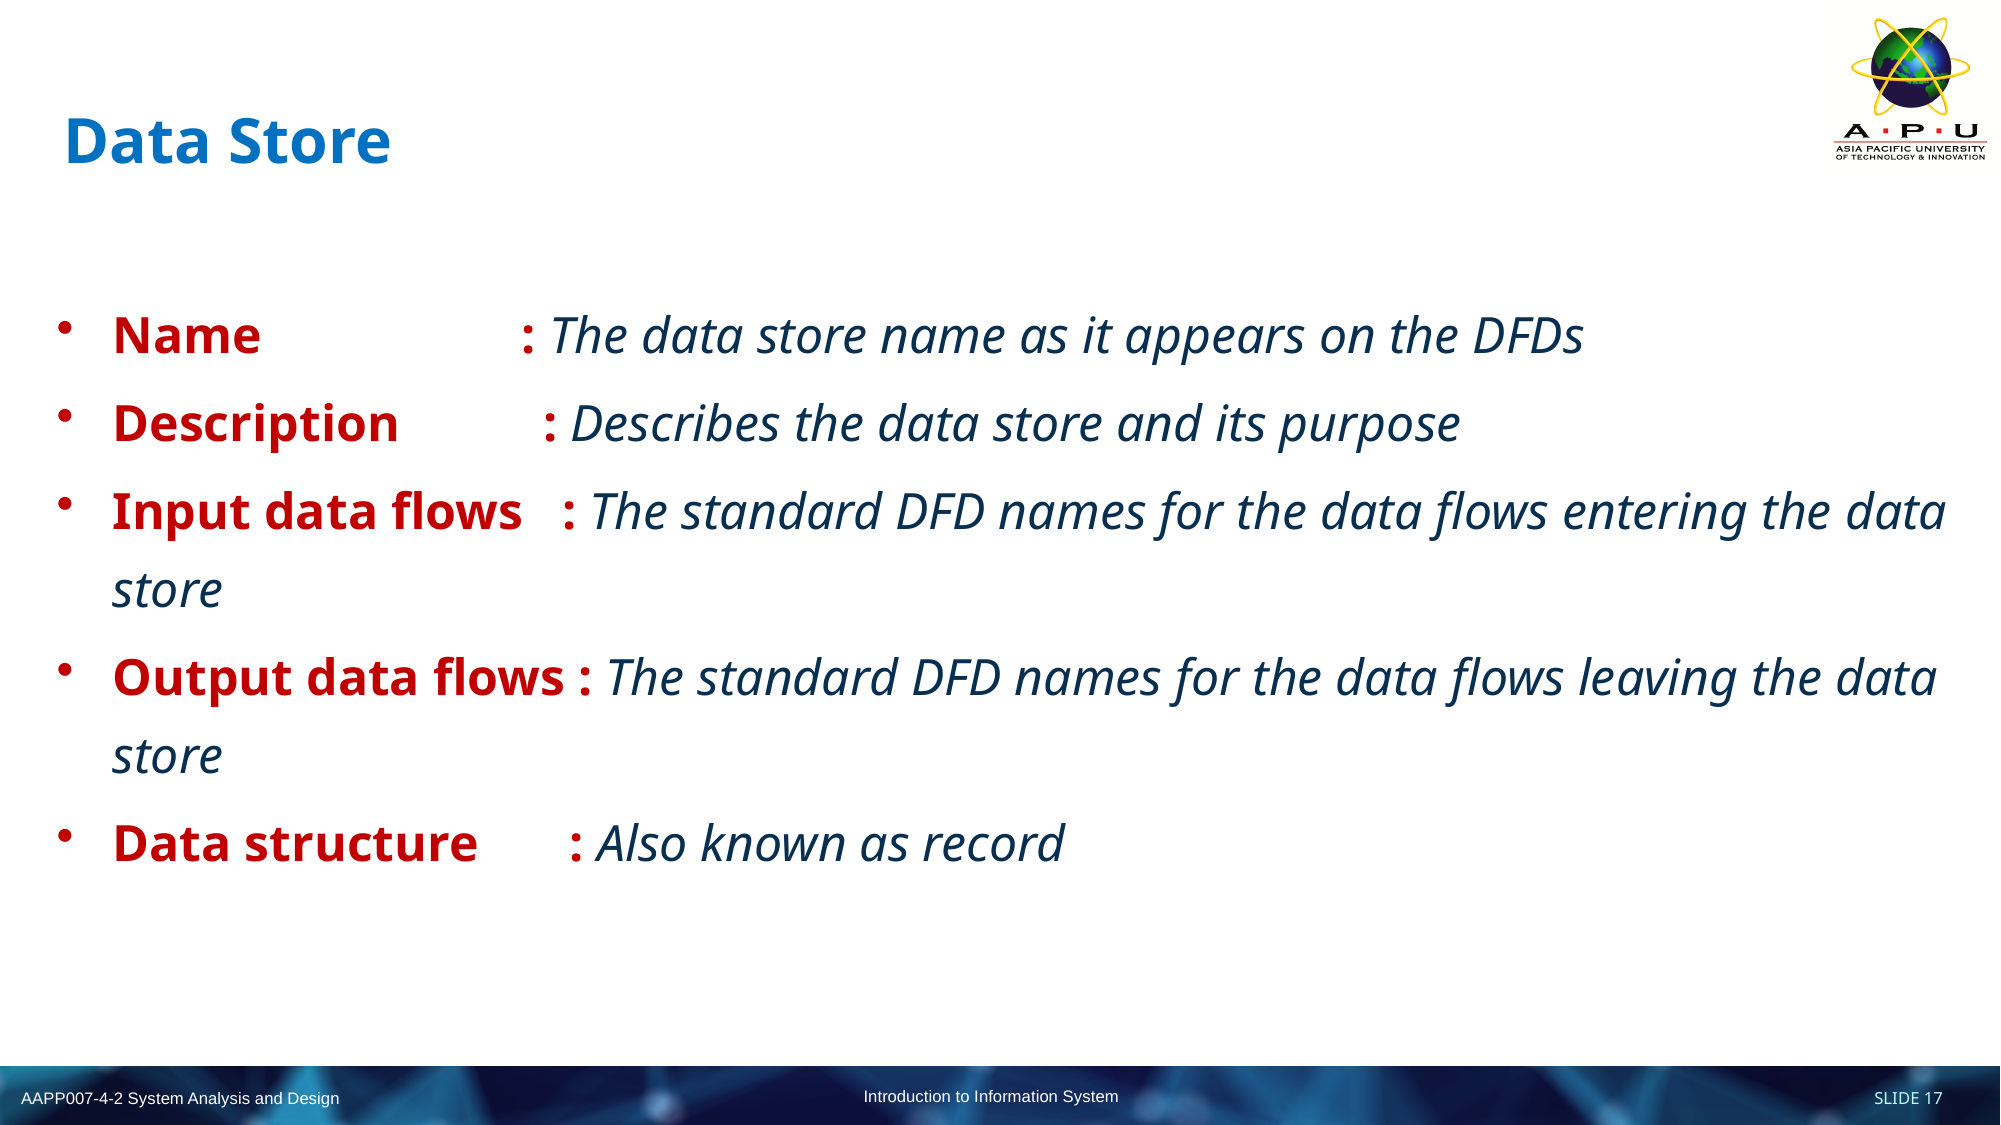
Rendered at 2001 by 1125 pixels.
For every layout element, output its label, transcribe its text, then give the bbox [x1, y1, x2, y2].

picture [0, 1066, 2000, 1125]
list Name : The data store name as it appears on the DFDs Description : Describes the data store and its purpose Input data flows : The standard DFD names for the data flows entering the data store Output data flows : The standard DFD names for the data flows leaving the data store Data structure : Also known as record [41, 278, 1969, 1021]
title Data Store [48, 45, 1764, 233]
picture [1822, 0, 2000, 178]
